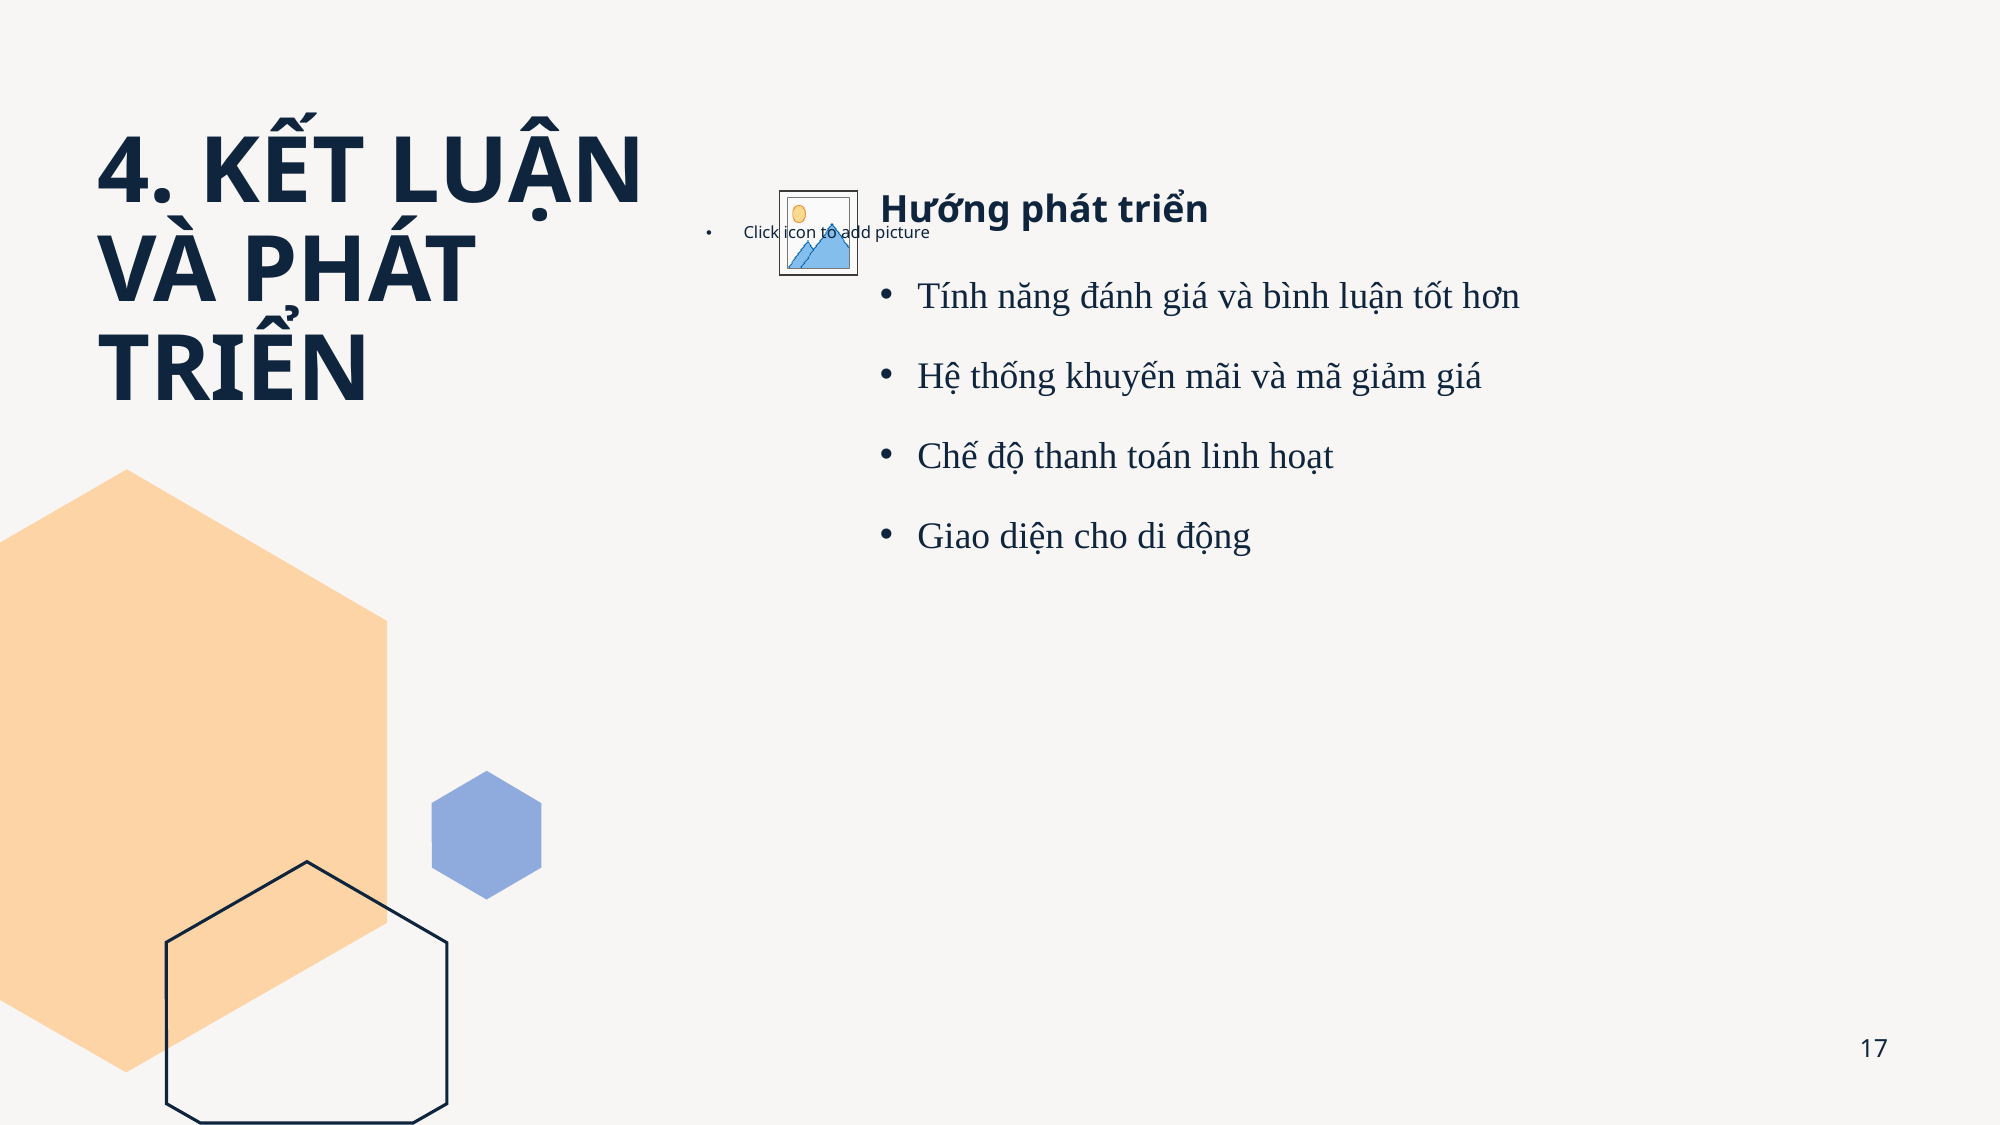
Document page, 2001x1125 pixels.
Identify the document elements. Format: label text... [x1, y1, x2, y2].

picture [776, 187, 860, 281]
slide_number 17 [1836, 1020, 1912, 1080]
title 4. KẾT LUẬN VÀ PHÁT TRIỂN [82, 115, 738, 319]
list Hướng phát triển [864, 168, 1712, 238]
list Tính năng đánh giá và bình luận tốt hơn Hệ thống khuyến mãi và mã giảm giá Chế độ thanh toán linh hoạt Giao diện cho di động [864, 241, 1712, 957]
